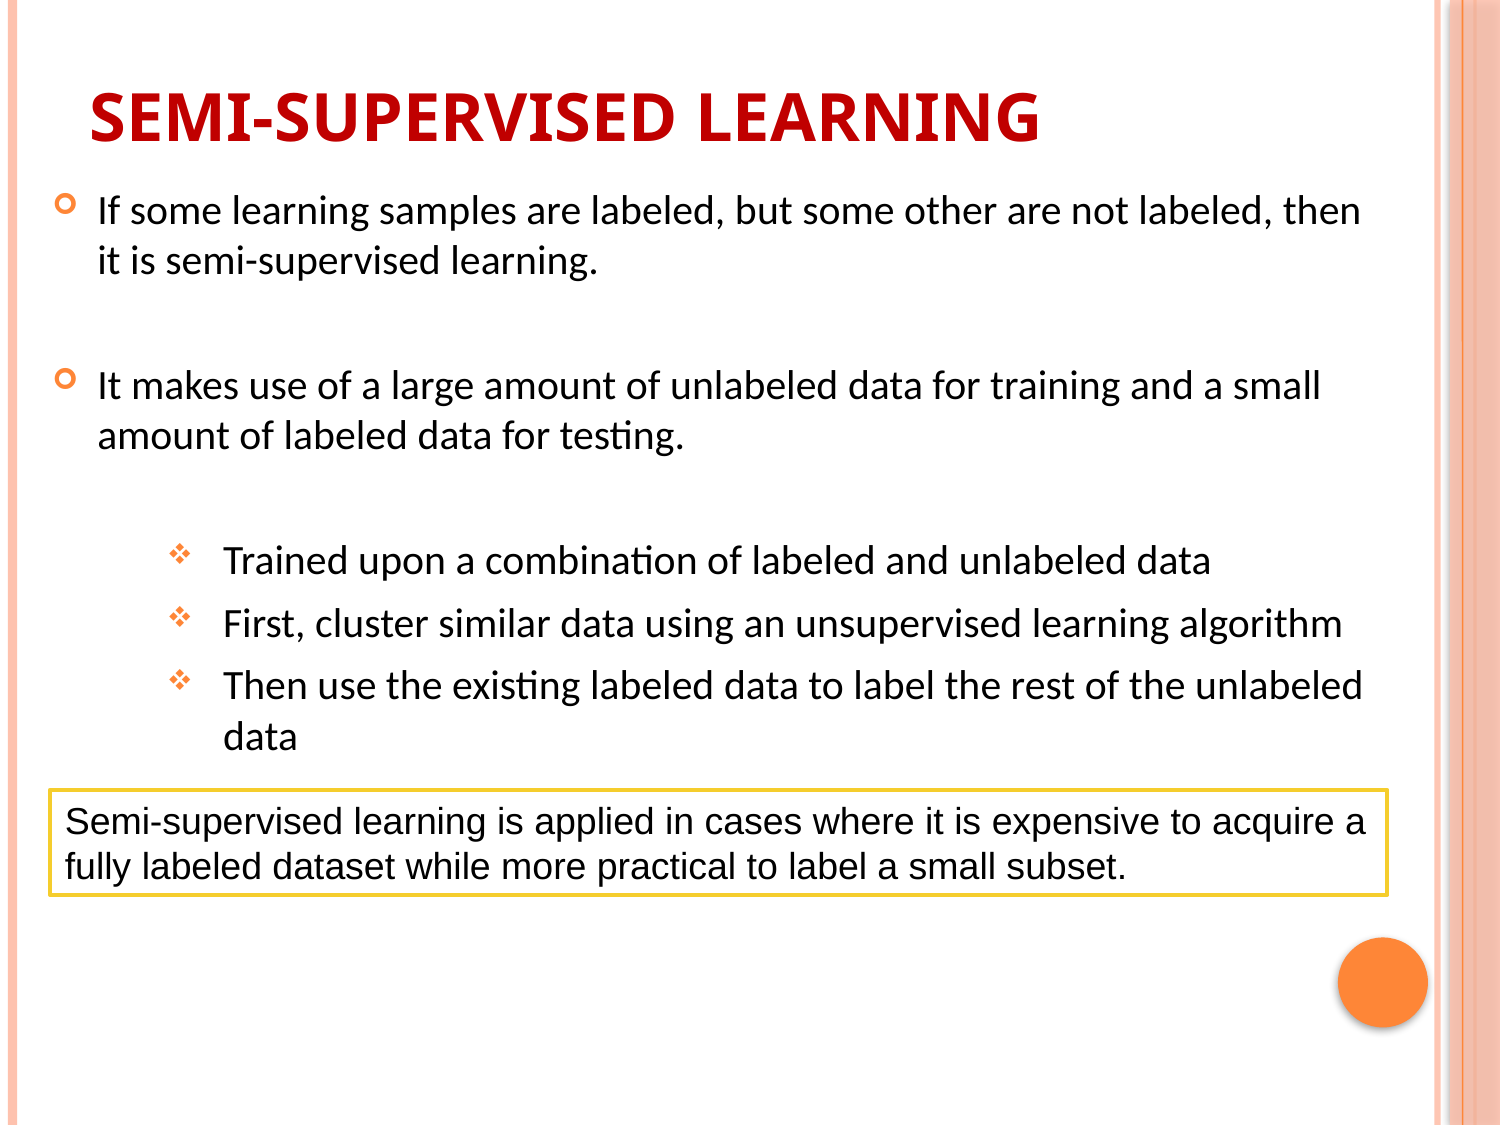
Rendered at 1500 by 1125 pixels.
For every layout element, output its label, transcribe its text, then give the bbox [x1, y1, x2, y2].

list If some learning samples are labeled, but some other are not labeled, then it is semi-supervised learning. It makes use of a large amount of unlabeled data for training and a small amount of labeled data for testing. Trained upon a combination of labeled and unlabeled data First, cluster similar data using an unsupervised learning algorithm Then use the existing labeled data to label the rest of the unlabeled data [37, 174, 1388, 975]
text_box Semi-supervised learning is applied in cases where it is expensive to acquire a fully labeled dataset while more practical to label a small subset. [48, 788, 1389, 897]
title Semi-supervised Learning [75, 45, 1300, 163]
